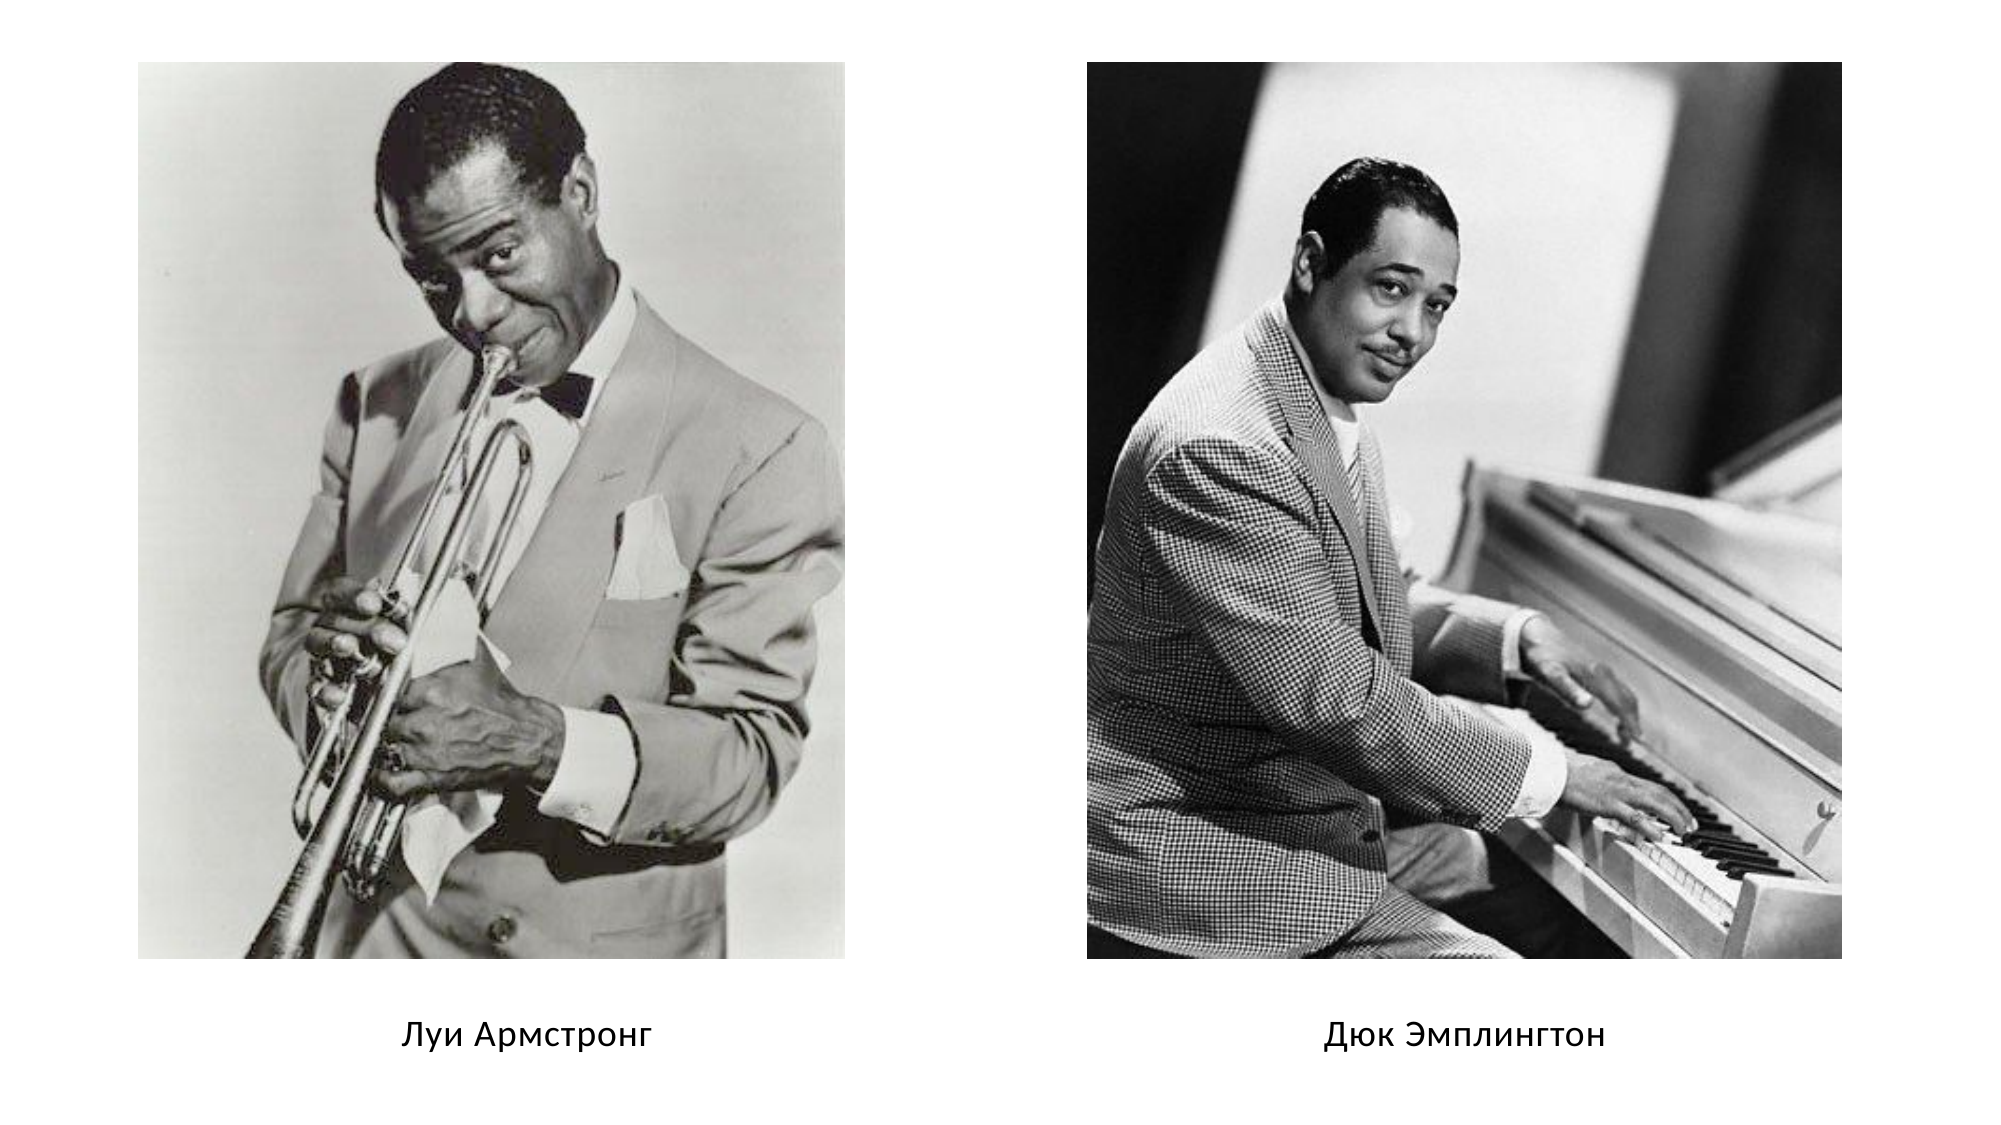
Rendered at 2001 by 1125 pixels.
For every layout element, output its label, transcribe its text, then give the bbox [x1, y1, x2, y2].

picture [1087, 62, 1842, 959]
picture [138, 62, 845, 959]
text_box Дюк Эмплингтон [1308, 1001, 2000, 1062]
text_box Луи Армстронг [386, 1001, 1308, 1062]
